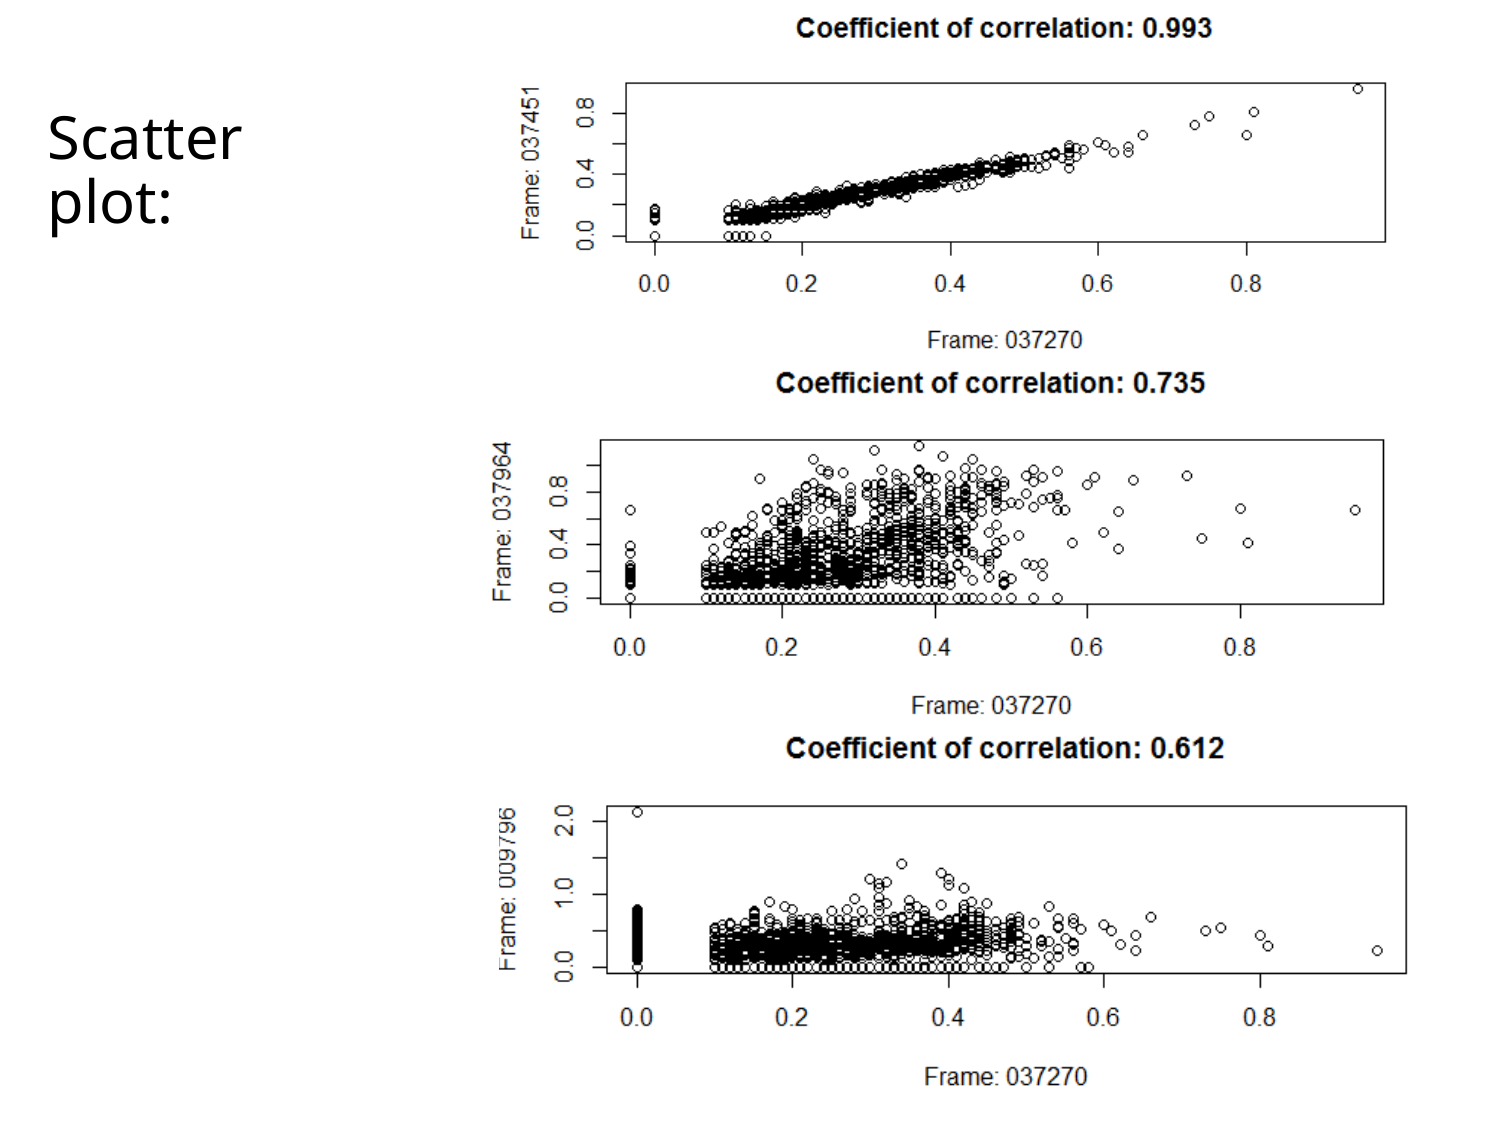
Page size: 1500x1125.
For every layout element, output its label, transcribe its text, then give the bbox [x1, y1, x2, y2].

title Scatter plot: [32, 100, 362, 245]
picture [484, 0, 1479, 1103]
